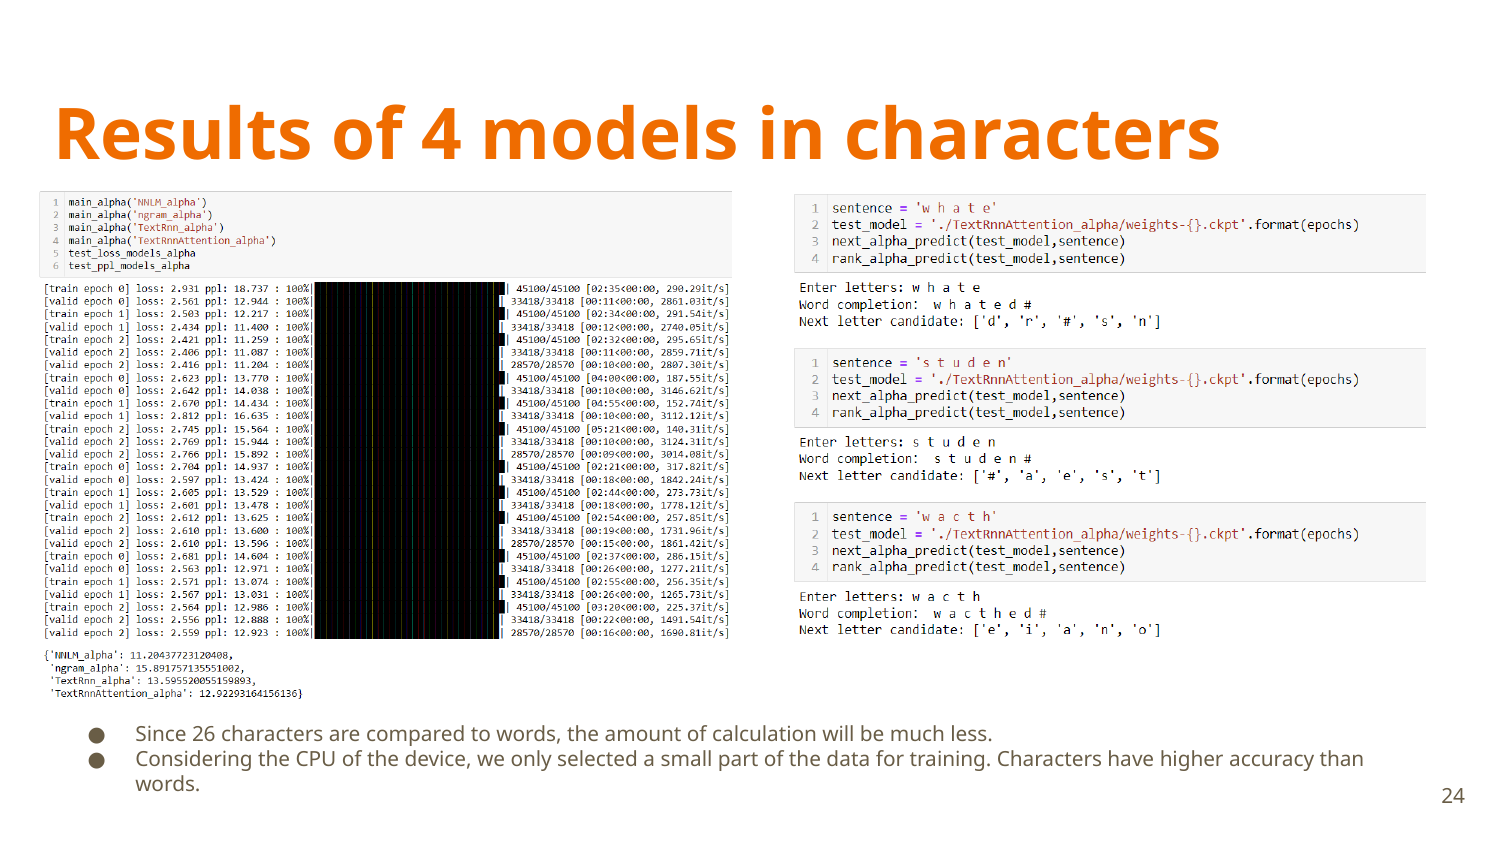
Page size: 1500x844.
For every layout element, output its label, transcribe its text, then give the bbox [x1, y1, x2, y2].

picture [791, 191, 1427, 644]
picture [38, 191, 733, 704]
title Results of 4 models in characters [38, 72, 1437, 189]
text_box Since 26 characters are compared to words, the amount of calculation will be much less. Considering the CPU of the device, we only selected a small part of the data for training. Characters have higher accuracy than words. [45, 705, 1392, 811]
slide_number ‹#› [1389, 764, 1480, 830]
